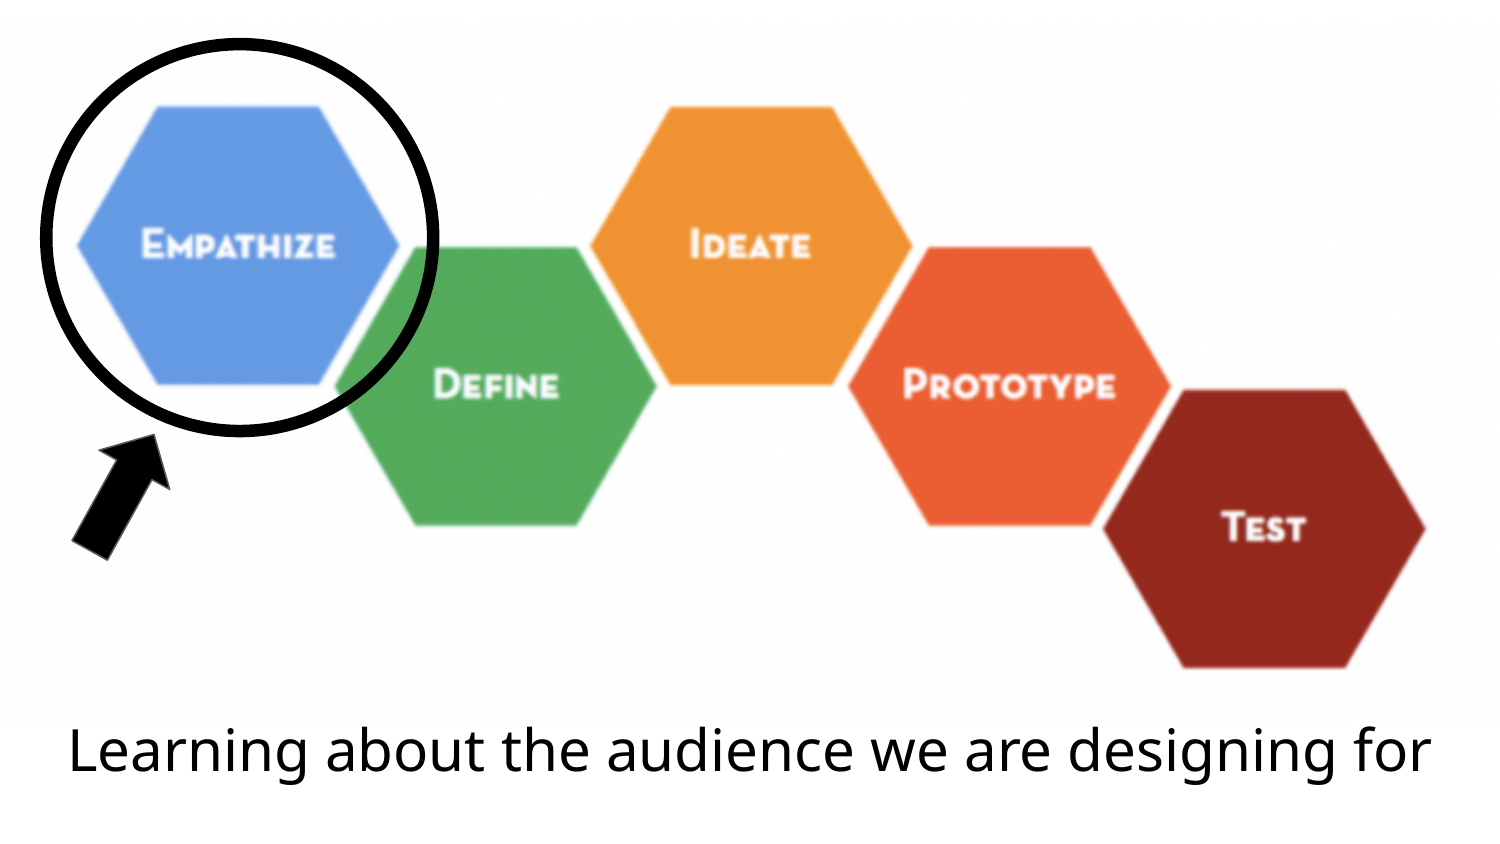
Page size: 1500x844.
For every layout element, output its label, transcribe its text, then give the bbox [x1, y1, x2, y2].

title Learning about the audience we are designing for [51, 737, 1449, 792]
picture [0, 18, 1500, 729]
